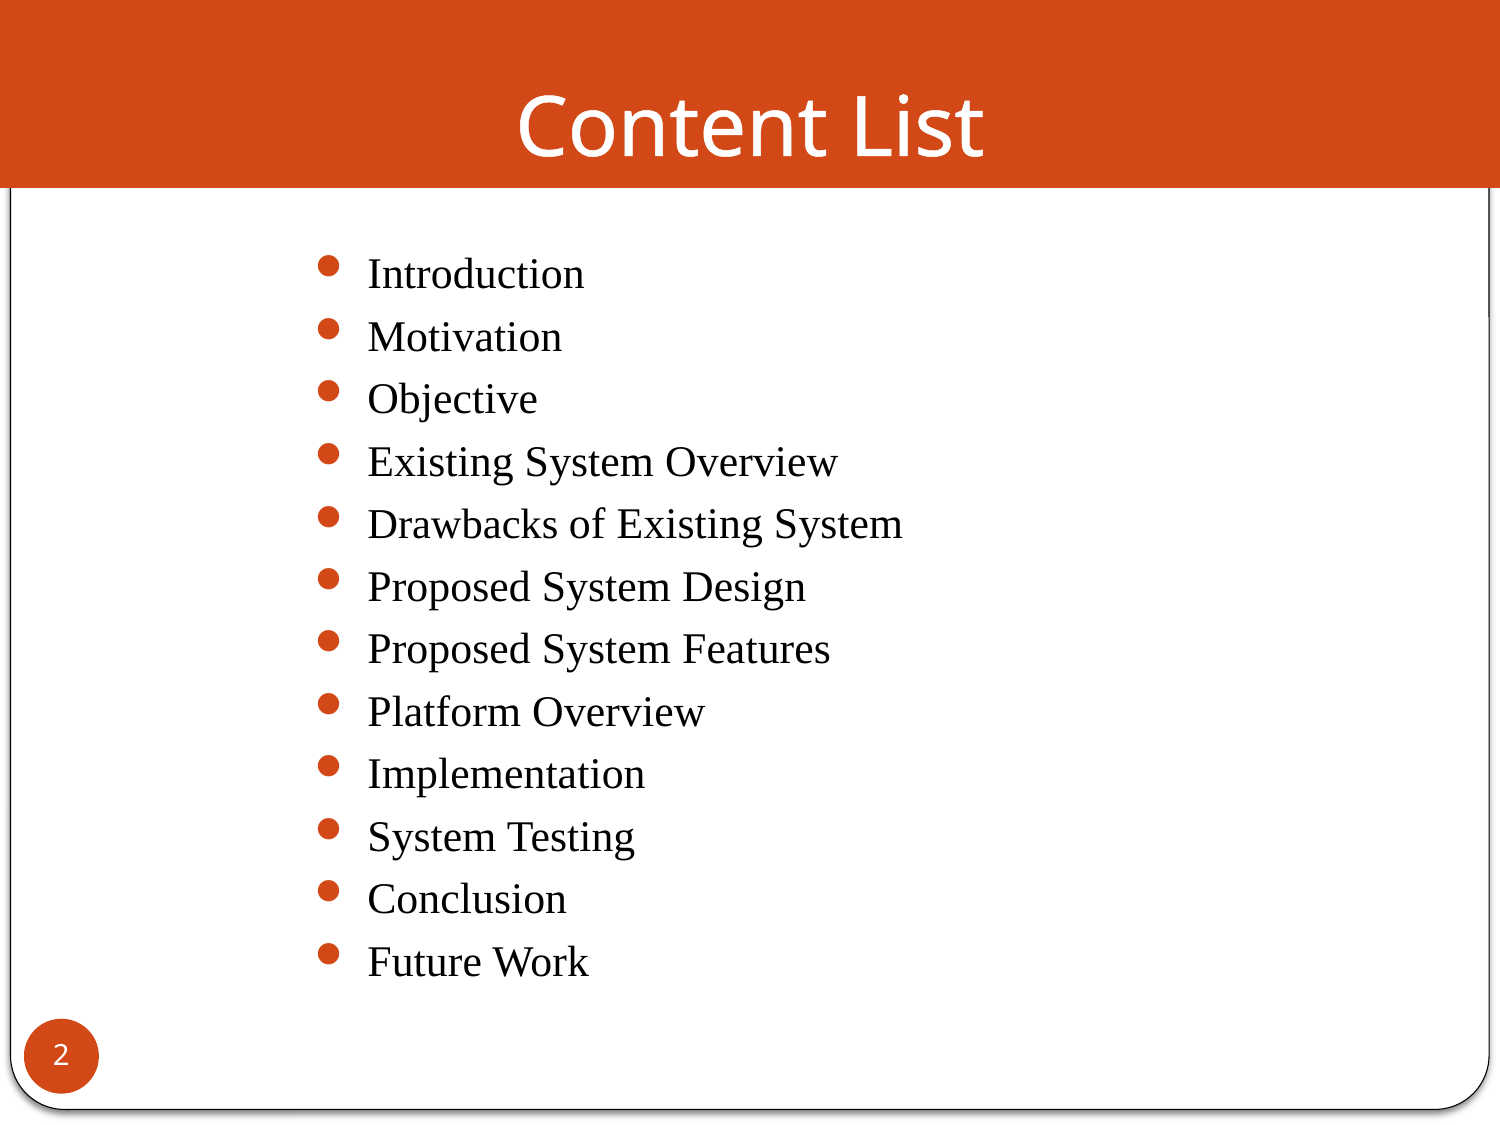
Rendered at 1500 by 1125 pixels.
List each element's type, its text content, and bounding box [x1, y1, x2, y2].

list Introduction Motivation Objective Existing System Overview Drawbacks of Existing System Proposed System Design Proposed System Features Platform Overview Implementation System Testing Conclusion Future Work [300, 237, 1313, 1000]
slide_number 2 [23, 1018, 99, 1094]
title Content List [0, 0, 1500, 188]
